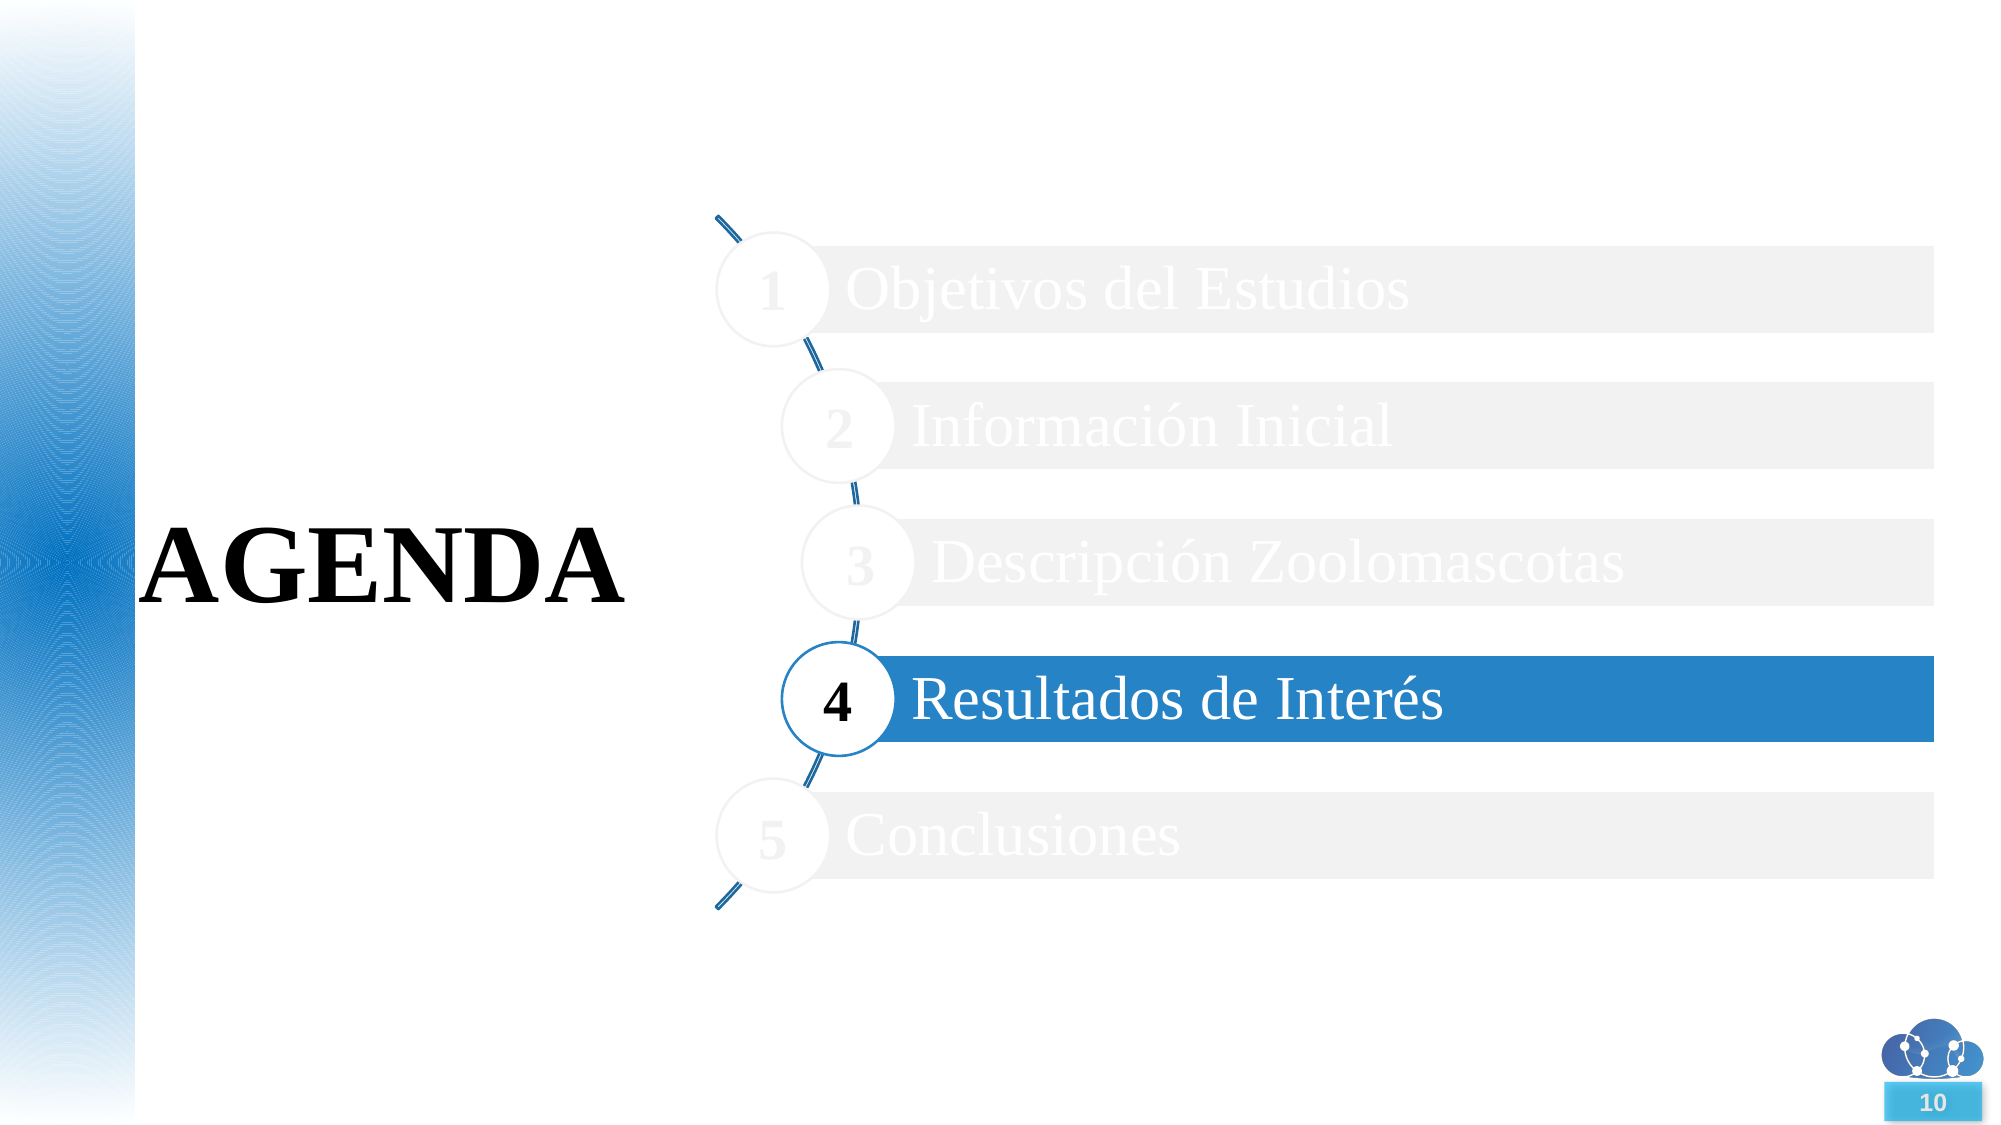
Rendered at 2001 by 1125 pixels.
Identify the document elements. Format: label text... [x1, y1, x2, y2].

slide_number 10 [1884, 1081, 1983, 1122]
picture [1876, 1015, 1987, 1083]
text_box [0, 0, 136, 1125]
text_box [704, 197, 1947, 927]
text_box AGENDA [124, 482, 642, 633]
